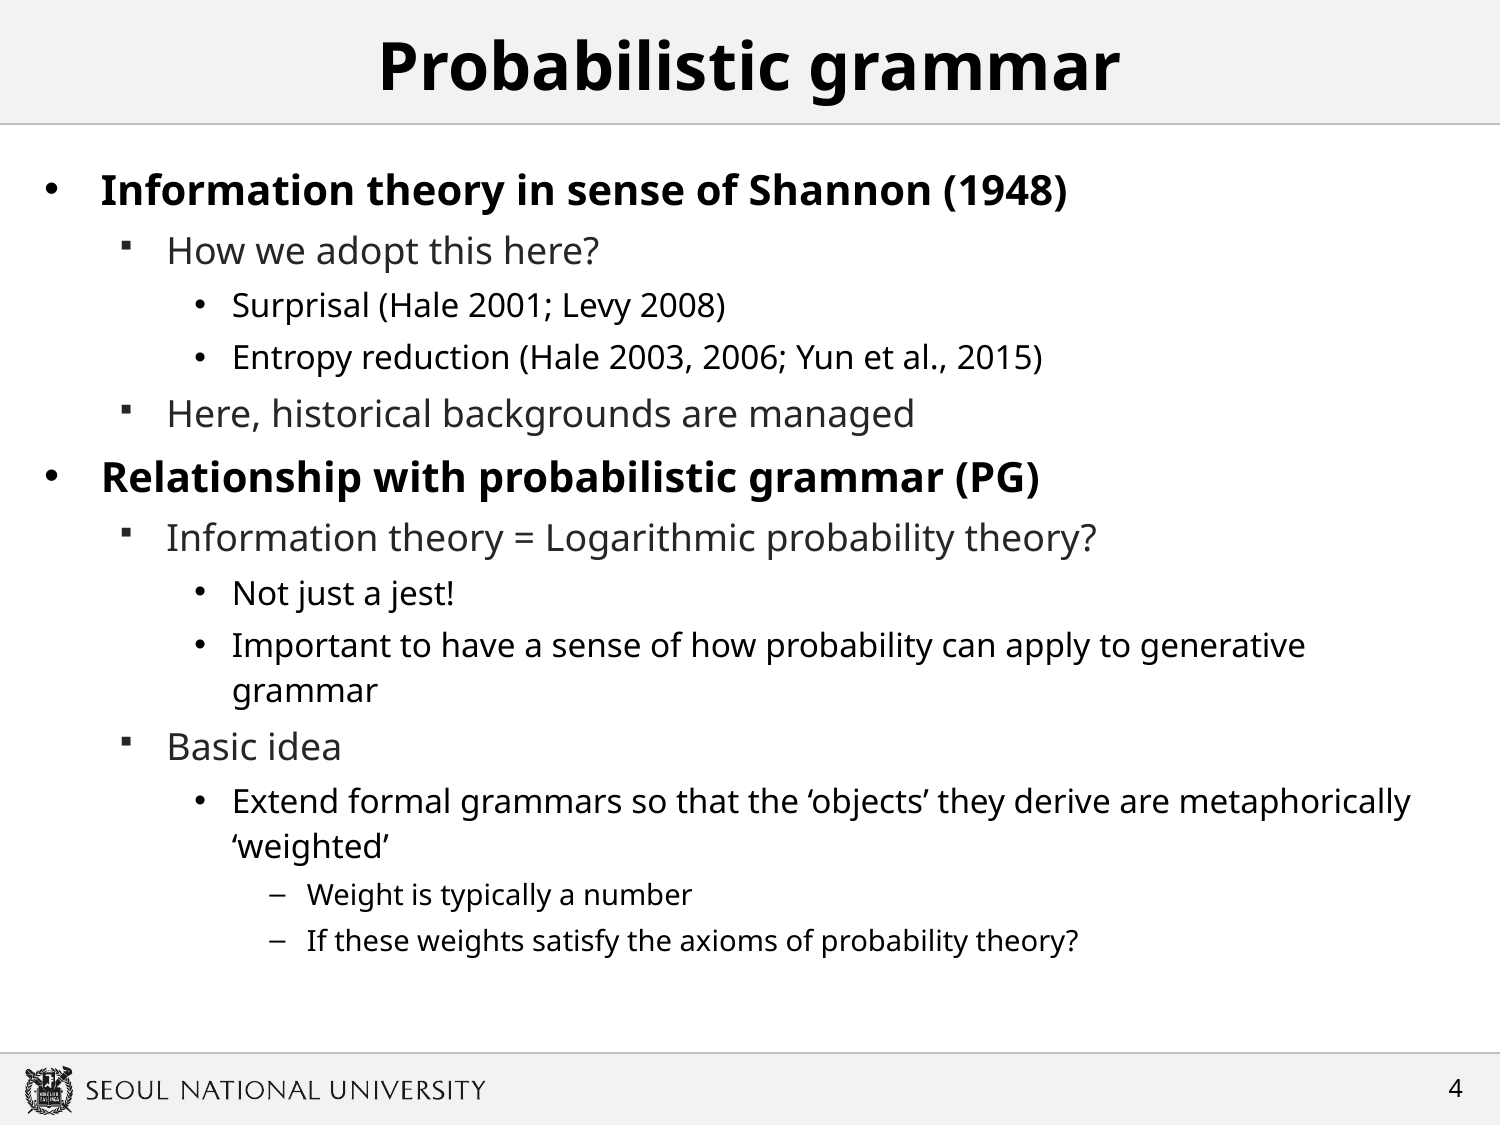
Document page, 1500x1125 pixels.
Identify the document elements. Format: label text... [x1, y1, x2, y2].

list Information theory in sense of Shannon (1948) How we adopt this here? Surprisal (Hale 2001; Levy 2008) Entropy reduction (Hale 2003, 2006; Yun et al., 2015) Here, historical backgrounds are managed Relationship with probabilistic grammar (PG) Information theory = Logarithmic probability theory? Not just a jest! Important to have a sense of how probability can apply to generative grammar Basic idea Extend formal grammars so that the ‘objects’ they derive are metaphorically ‘weighted’ Weight is typically a number If these weights satisfy the axioms of probability theory? [29, 149, 1471, 1024]
title Probabilistic grammar [0, 26, 1500, 101]
slide_number 3 [1163, 1063, 1478, 1117]
